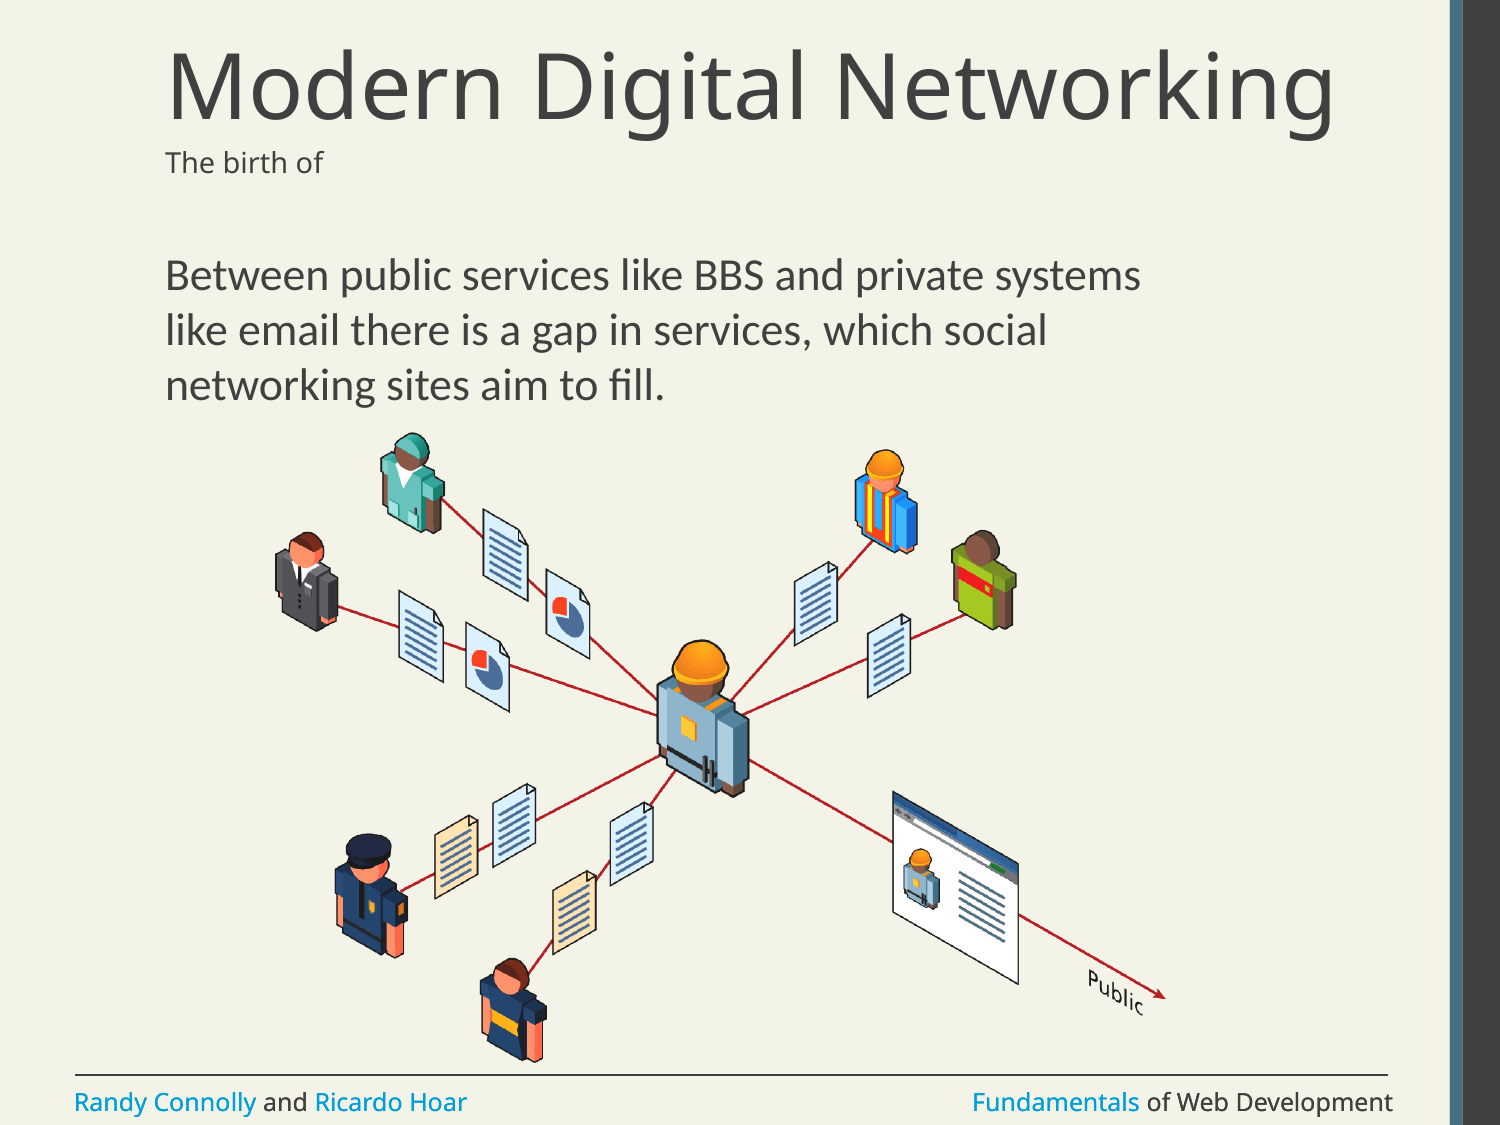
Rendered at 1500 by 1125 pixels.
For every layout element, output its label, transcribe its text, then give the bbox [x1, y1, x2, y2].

title Modern Digital Networking [150, 20, 1425, 188]
picture [274, 432, 1168, 1063]
list Between public services like BBS and private systems like email there is a gap in services, which social networking sites aim to fill. [150, 237, 1200, 980]
list The birth of [150, 137, 1200, 188]
